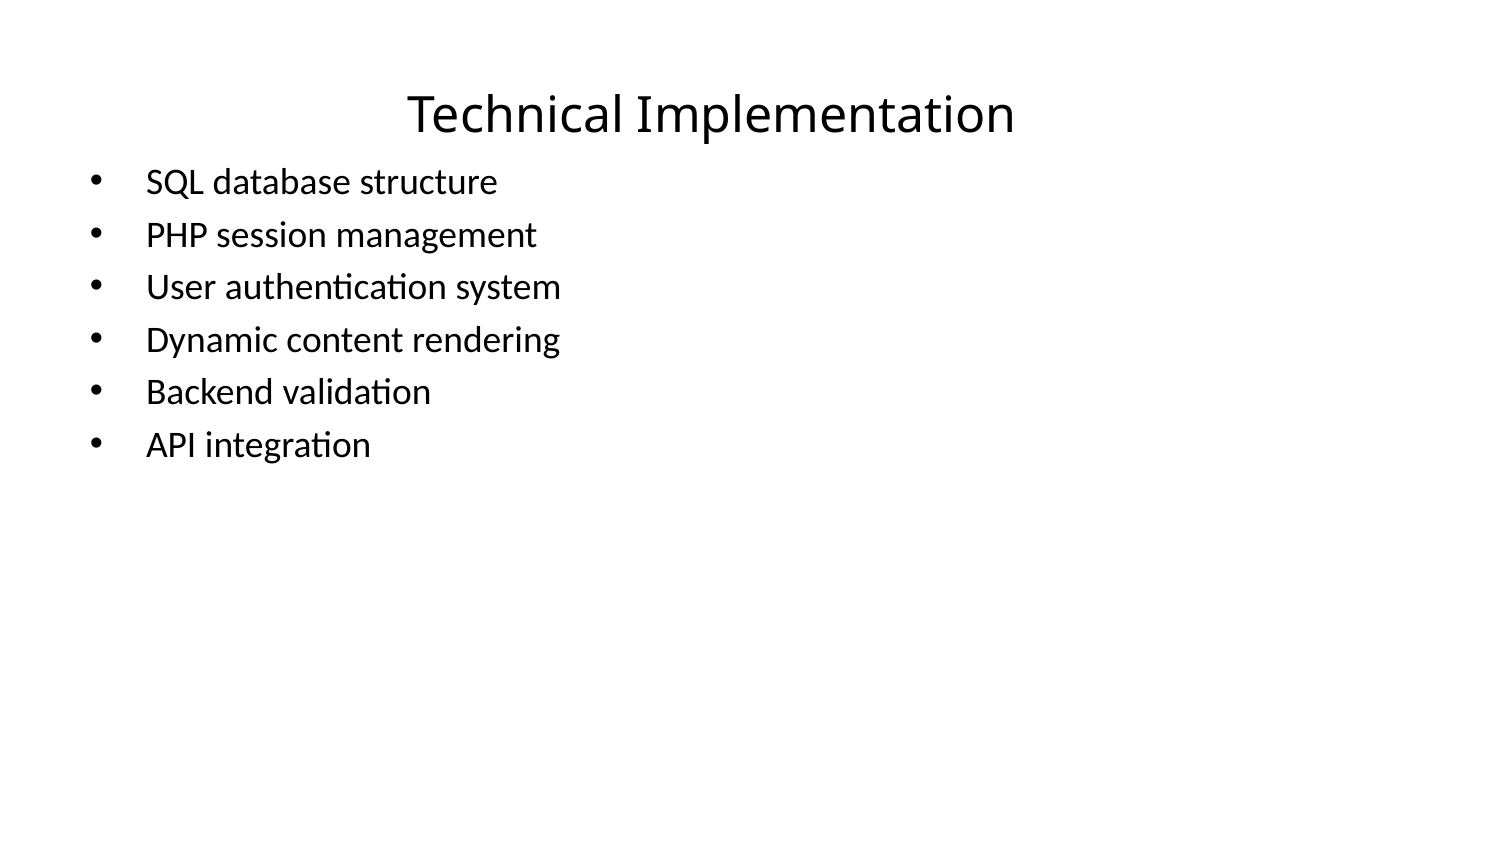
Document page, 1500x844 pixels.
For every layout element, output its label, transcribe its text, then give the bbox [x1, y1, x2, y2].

title Technical Implementation [75, 75, 1350, 150]
list SQL database structure PHP session management User authentication system Dynamic content rendering Backend validation API integration [75, 150, 1350, 825]
